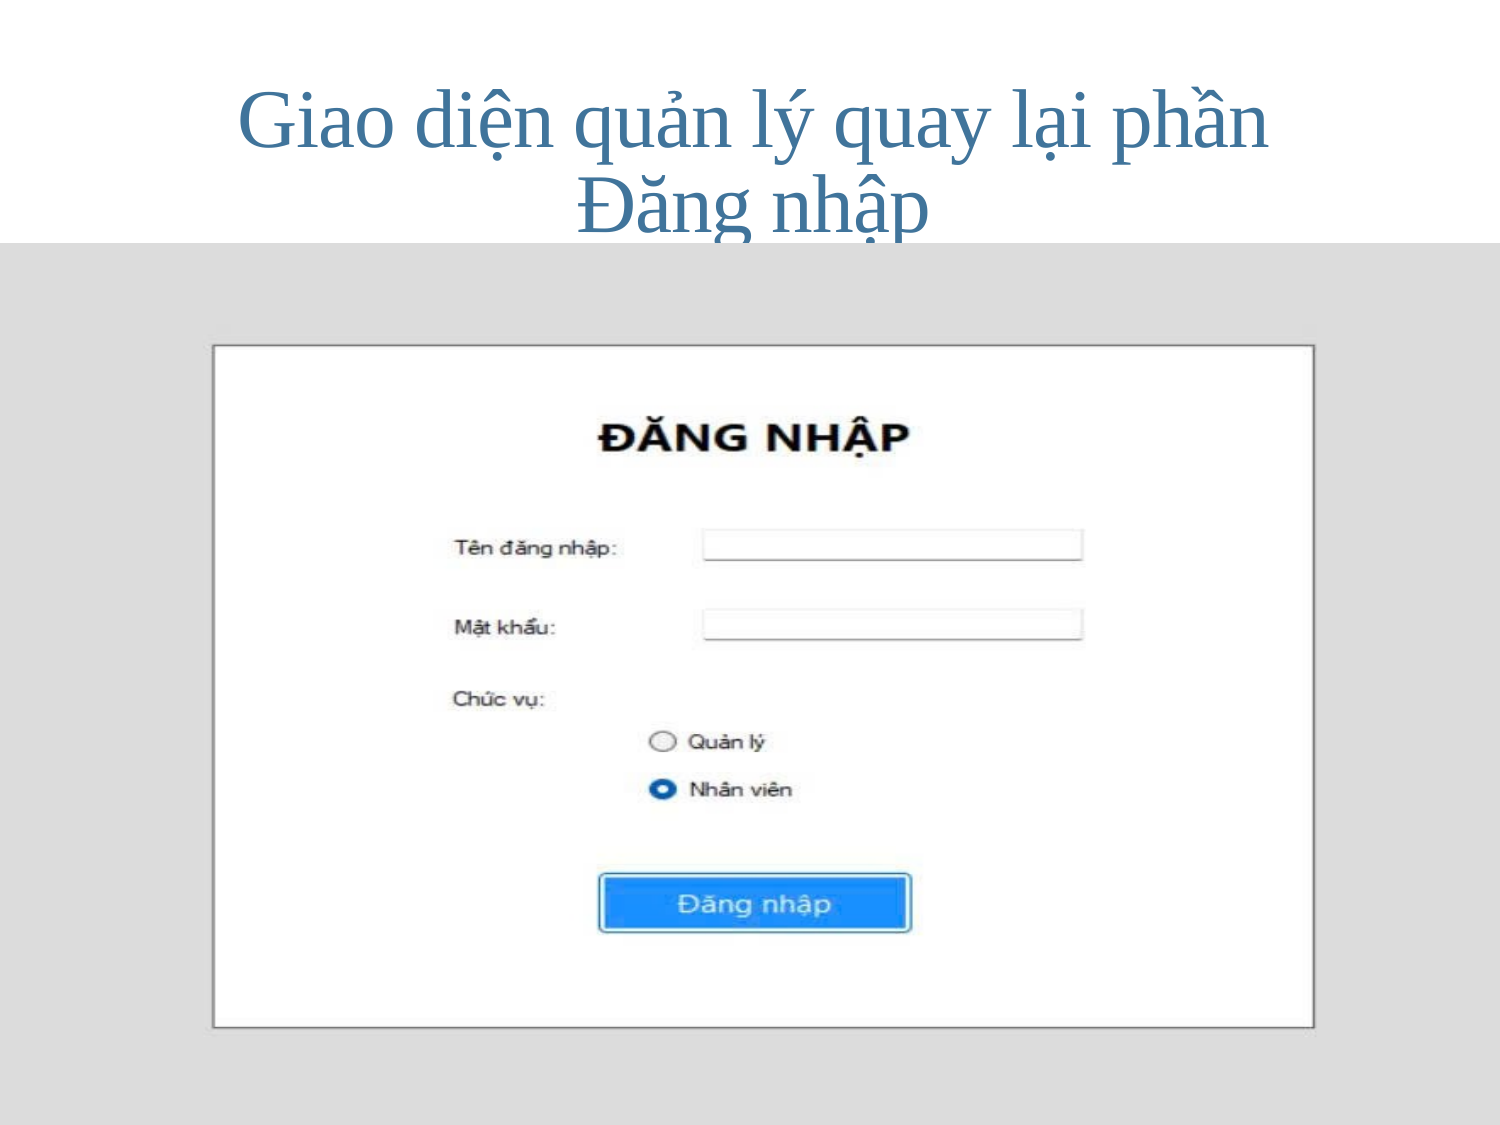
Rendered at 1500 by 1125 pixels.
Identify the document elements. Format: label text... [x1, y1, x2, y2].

picture [0, 243, 1500, 1125]
title Giao diện quản lý quay lại phần Đăng nhập [135, 47, 1373, 241]
